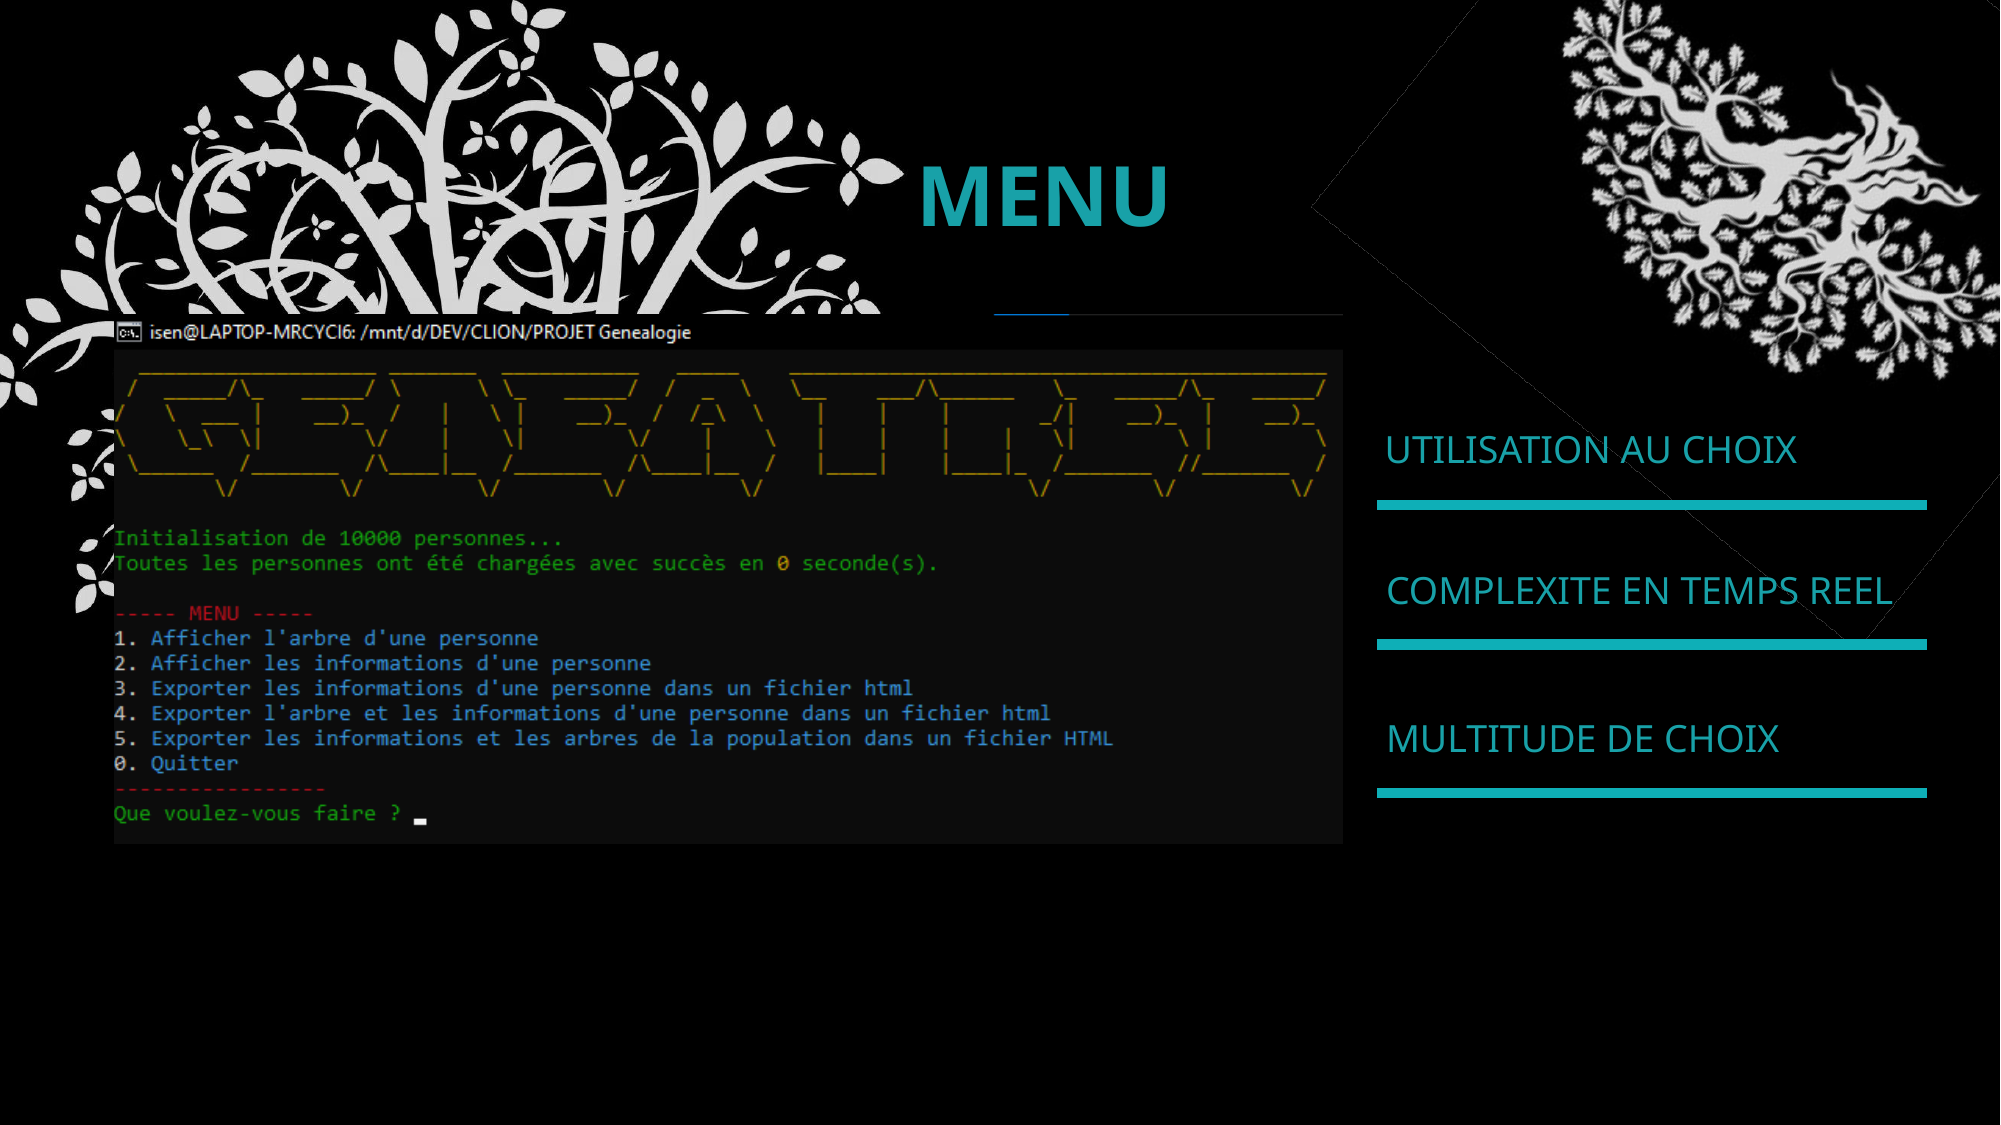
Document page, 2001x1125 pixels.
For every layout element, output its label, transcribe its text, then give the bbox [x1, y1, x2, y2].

title MENU [950, 149, 1416, 251]
picture [1359, 0, 2000, 557]
picture [0, 0, 1343, 844]
picture [1377, 629, 1927, 650]
text_box MULTITUDE DE CHOIX [1380, 676, 1932, 777]
picture [1377, 788, 1927, 798]
list UTILISATION AU CHOIX [1378, 387, 1416, 488]
text_box COMPLEXITE EN TEMPS REEL [1380, 527, 1932, 629]
